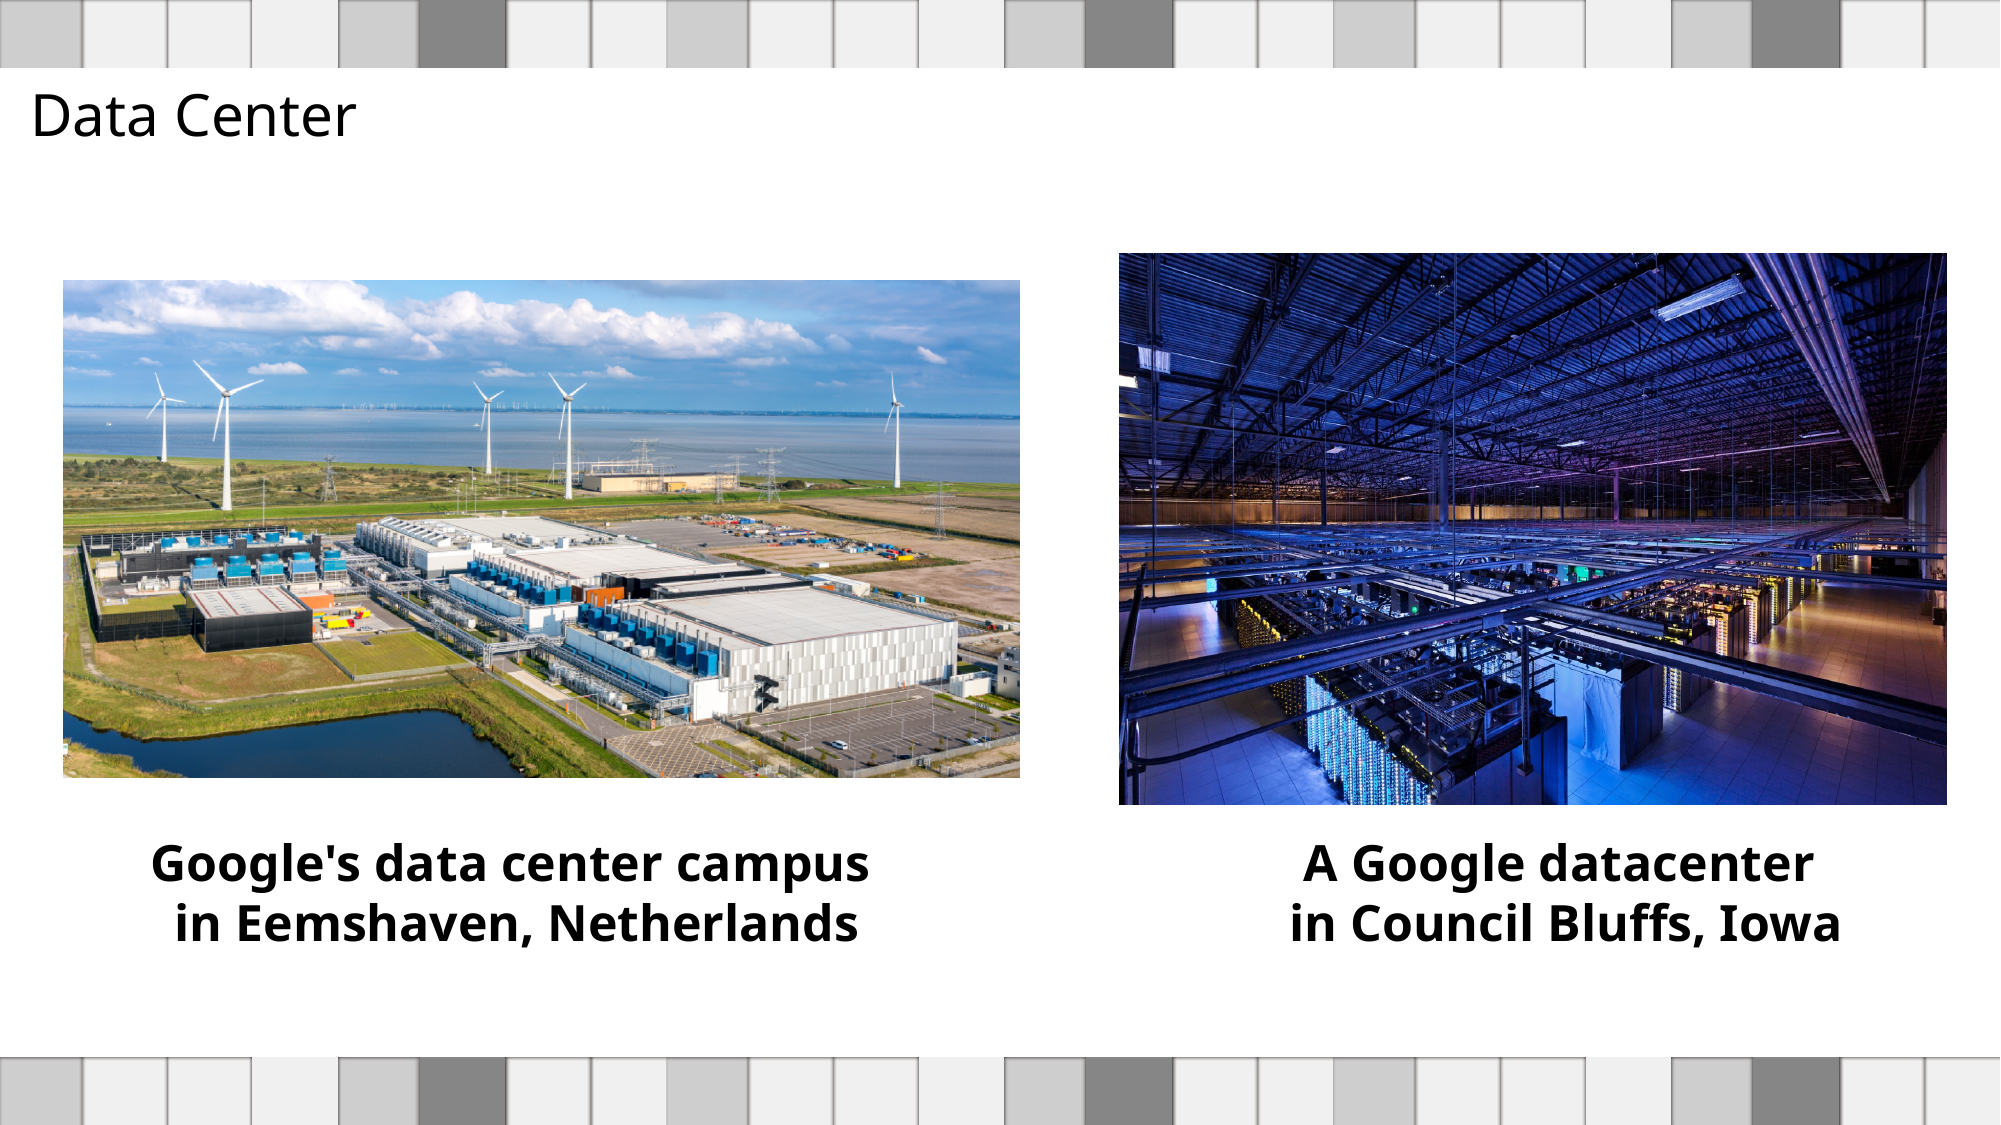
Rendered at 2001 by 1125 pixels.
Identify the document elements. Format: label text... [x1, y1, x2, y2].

picture [0, 0, 2000, 68]
text_box A Google datacenter in Council Bluffs, Iowa [1274, 823, 1858, 959]
text_box Data Center [15, 70, 1020, 156]
picture [0, 1057, 2000, 1125]
picture [63, 280, 1020, 778]
picture [1119, 253, 1947, 805]
text_box Google's data center campus in Eemshaven, Netherlands [135, 823, 899, 959]
